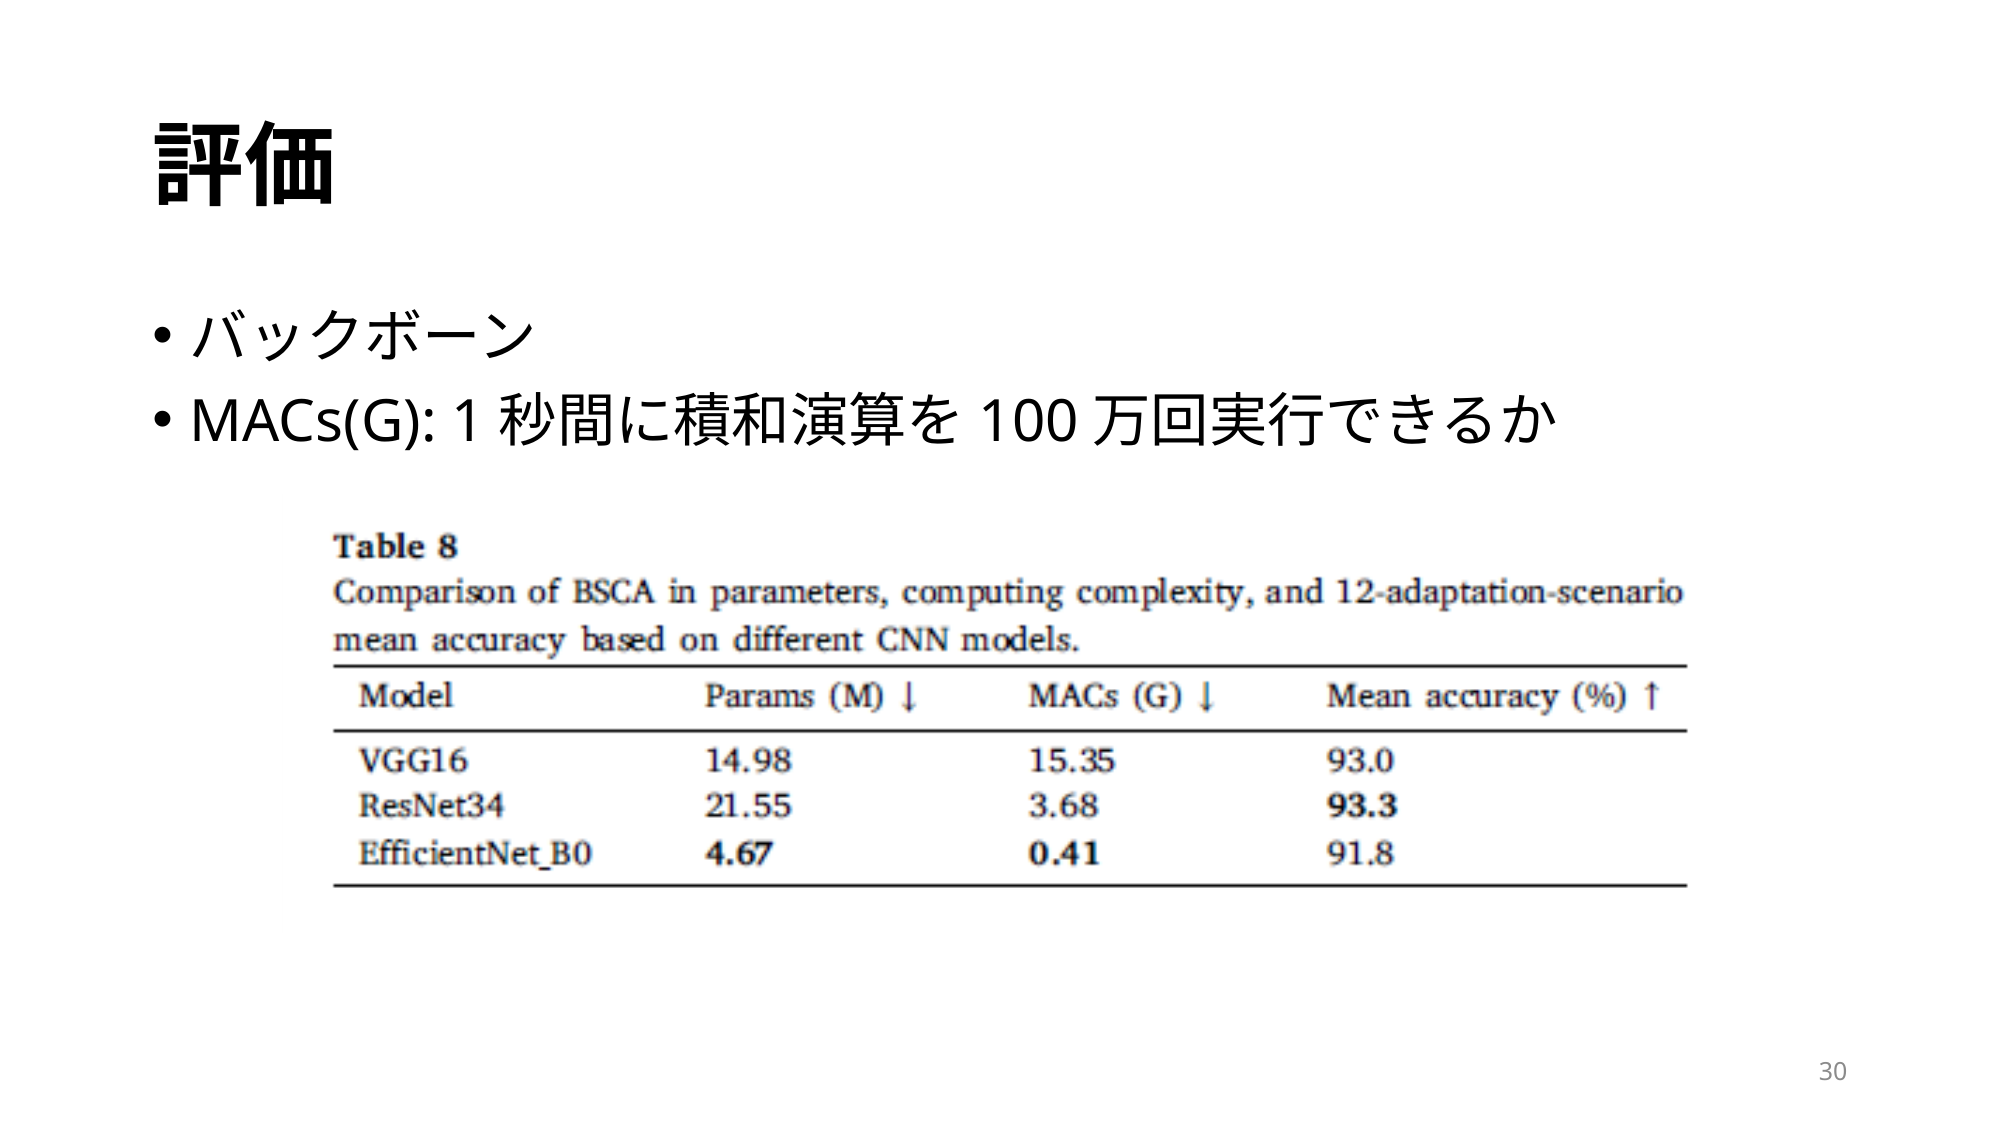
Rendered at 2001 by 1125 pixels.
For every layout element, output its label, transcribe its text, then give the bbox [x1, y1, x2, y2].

slide_number 30 [1412, 1042, 1863, 1103]
title 評価 [137, 59, 1863, 278]
picture [281, 494, 1719, 933]
list バックボーン MACs(G): 1秒間に積和演算を100万回実行できるか [137, 299, 1863, 1014]
